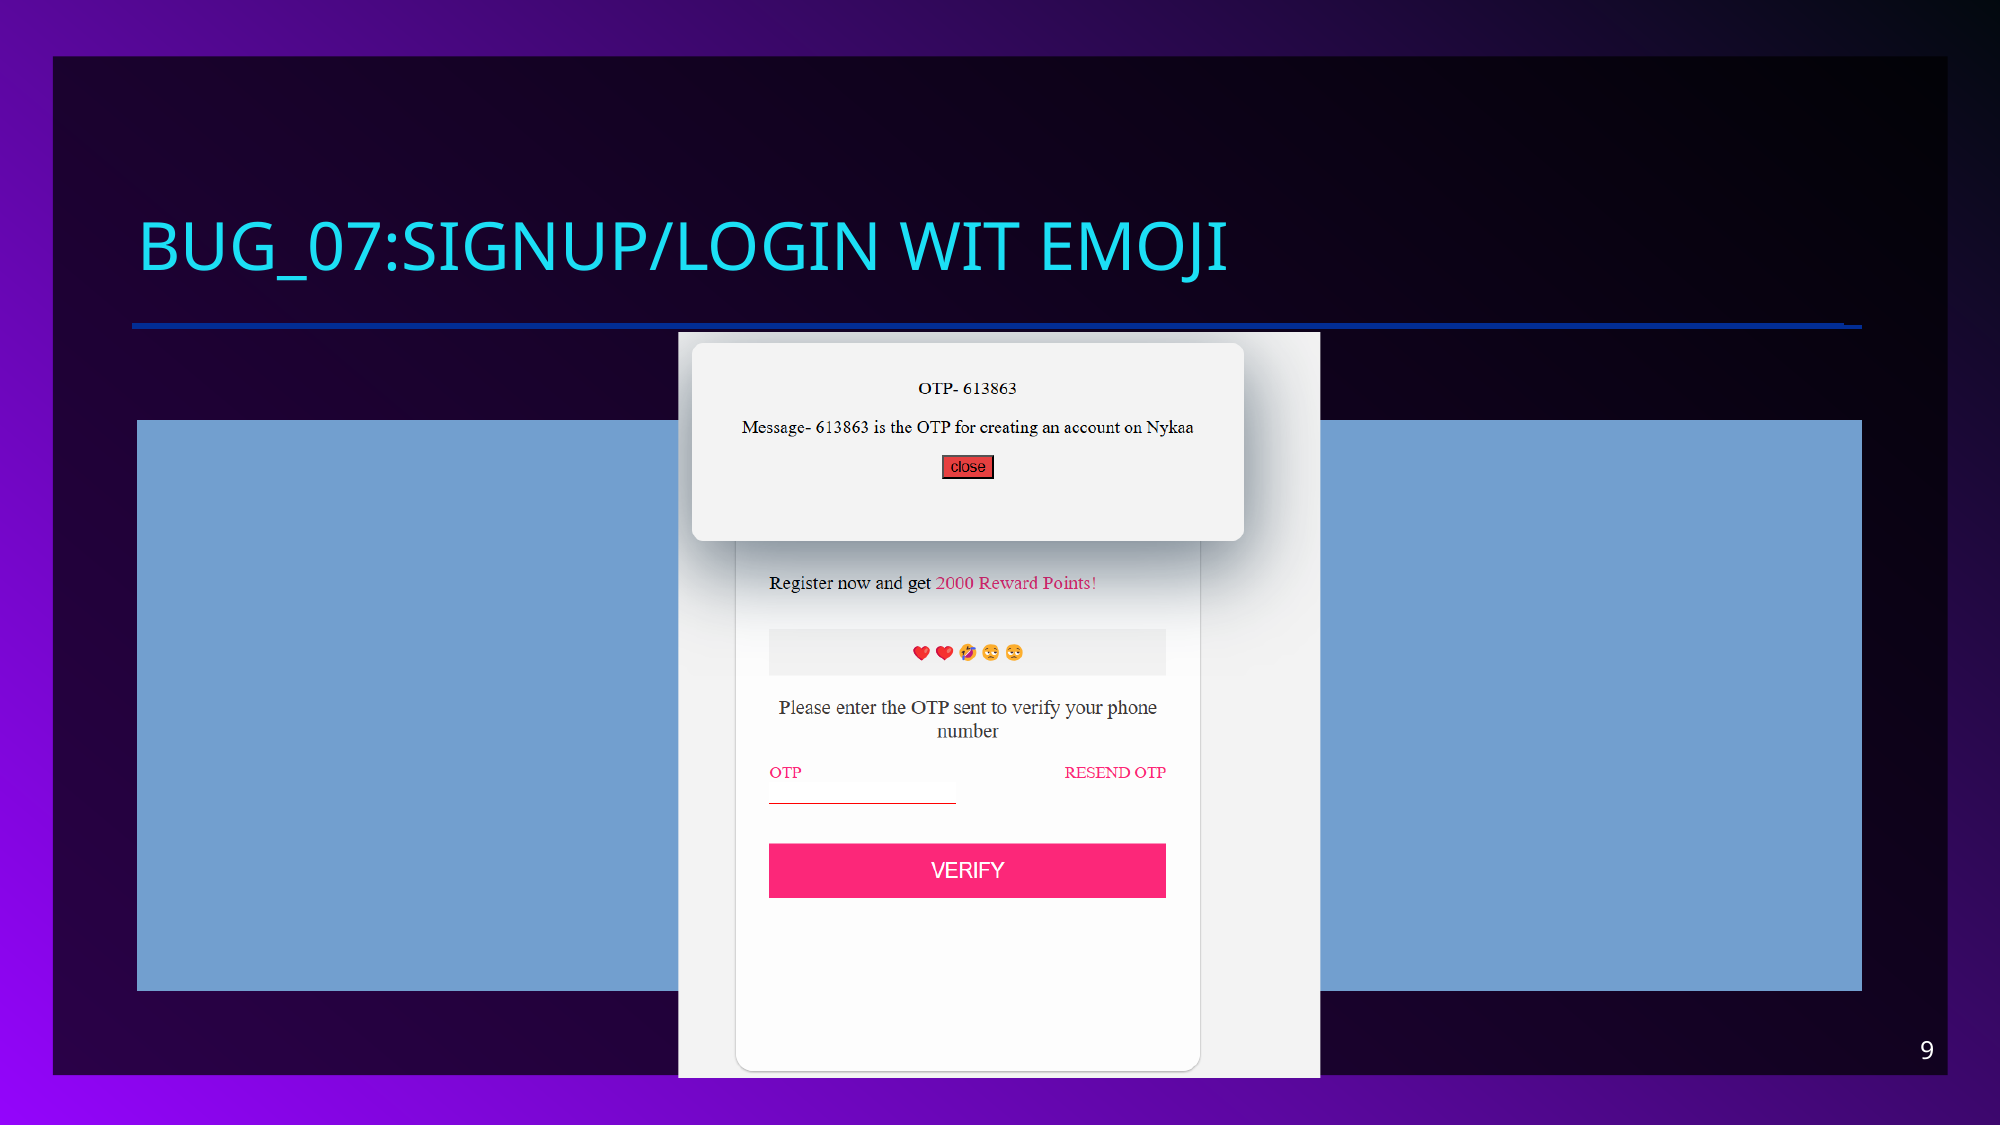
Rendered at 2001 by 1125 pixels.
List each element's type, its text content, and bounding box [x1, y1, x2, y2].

slide_number 9 [1499, 1021, 1950, 1082]
picture [678, 332, 1321, 1078]
title Bug_07:signup/login wit emoji [137, 105, 1862, 293]
